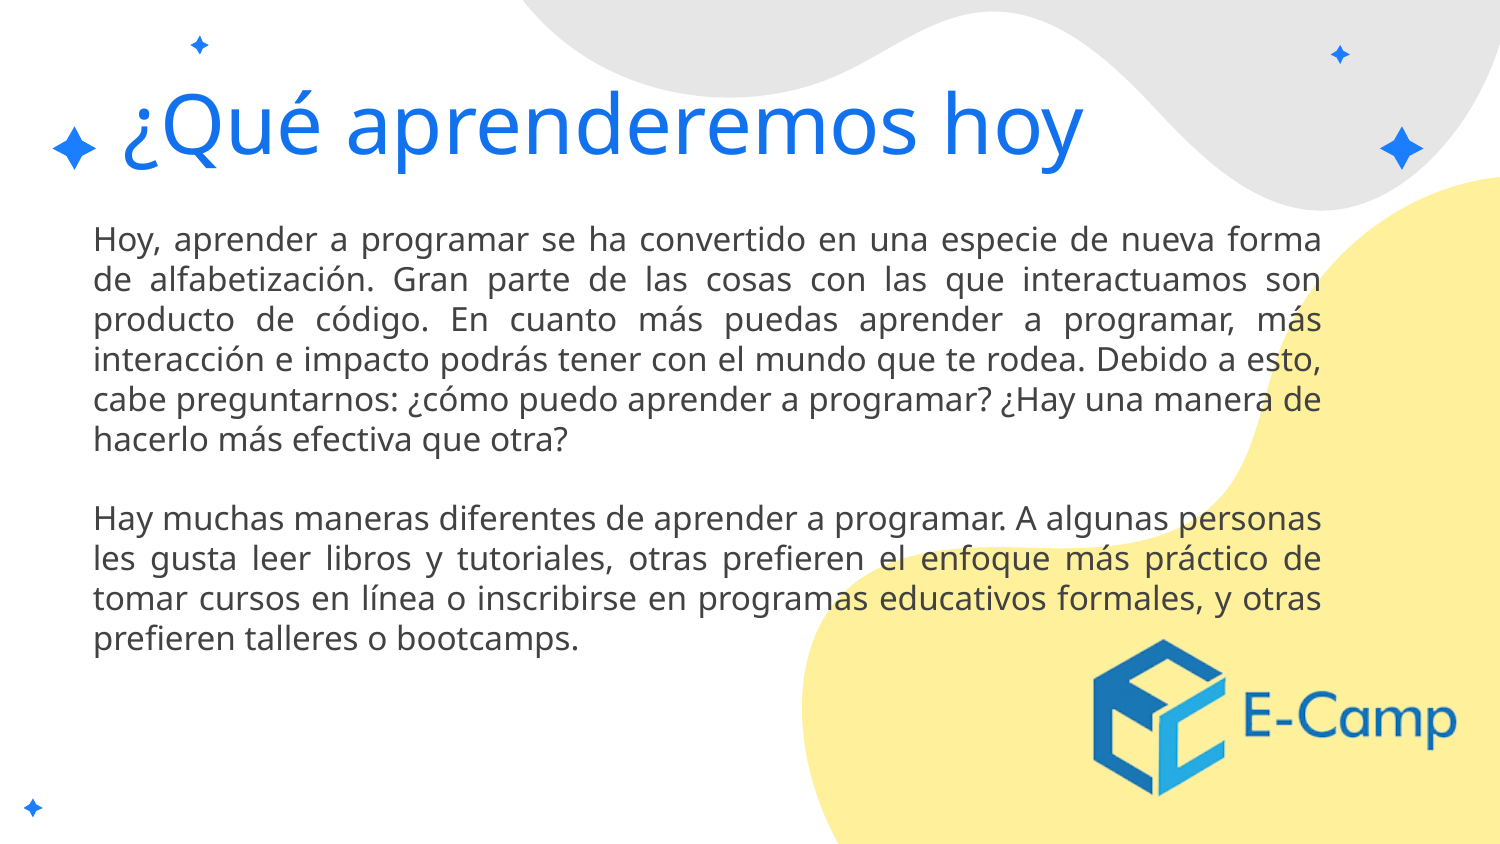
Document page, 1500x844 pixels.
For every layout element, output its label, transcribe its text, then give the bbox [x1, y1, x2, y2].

text_box [23, 798, 43, 818]
text_box [1379, 126, 1424, 170]
text_box [52, 126, 97, 170]
title ¿Qué aprenderemos hoy [108, 56, 1350, 170]
text_box [190, 35, 209, 55]
text_box [1330, 44, 1351, 56]
subtitle Hoy, aprender a programar se ha convertido en una especie de nueva forma de alfabetización. Gran parte de las cosas con las que interactuamos son producto de código. En cuanto más puedas aprender a programar, más interacción e impacto podrás tener con el mundo que te rodea. Debido a esto, cabe preguntarnos: ¿cómo puedo aprender a programar? ¿Hay una manera de hacerlo más efectiva que otra? Hay muchas maneras diferentes de aprender a programar. A algunas personas les gusta leer libros y tutoriales, otras prefieren el enfoque más práctico de tomar cursos en línea o inscribirse en programas educativos formales, y otras prefieren talleres o bootcamps. [77, 203, 1340, 678]
picture [1089, 616, 1463, 819]
